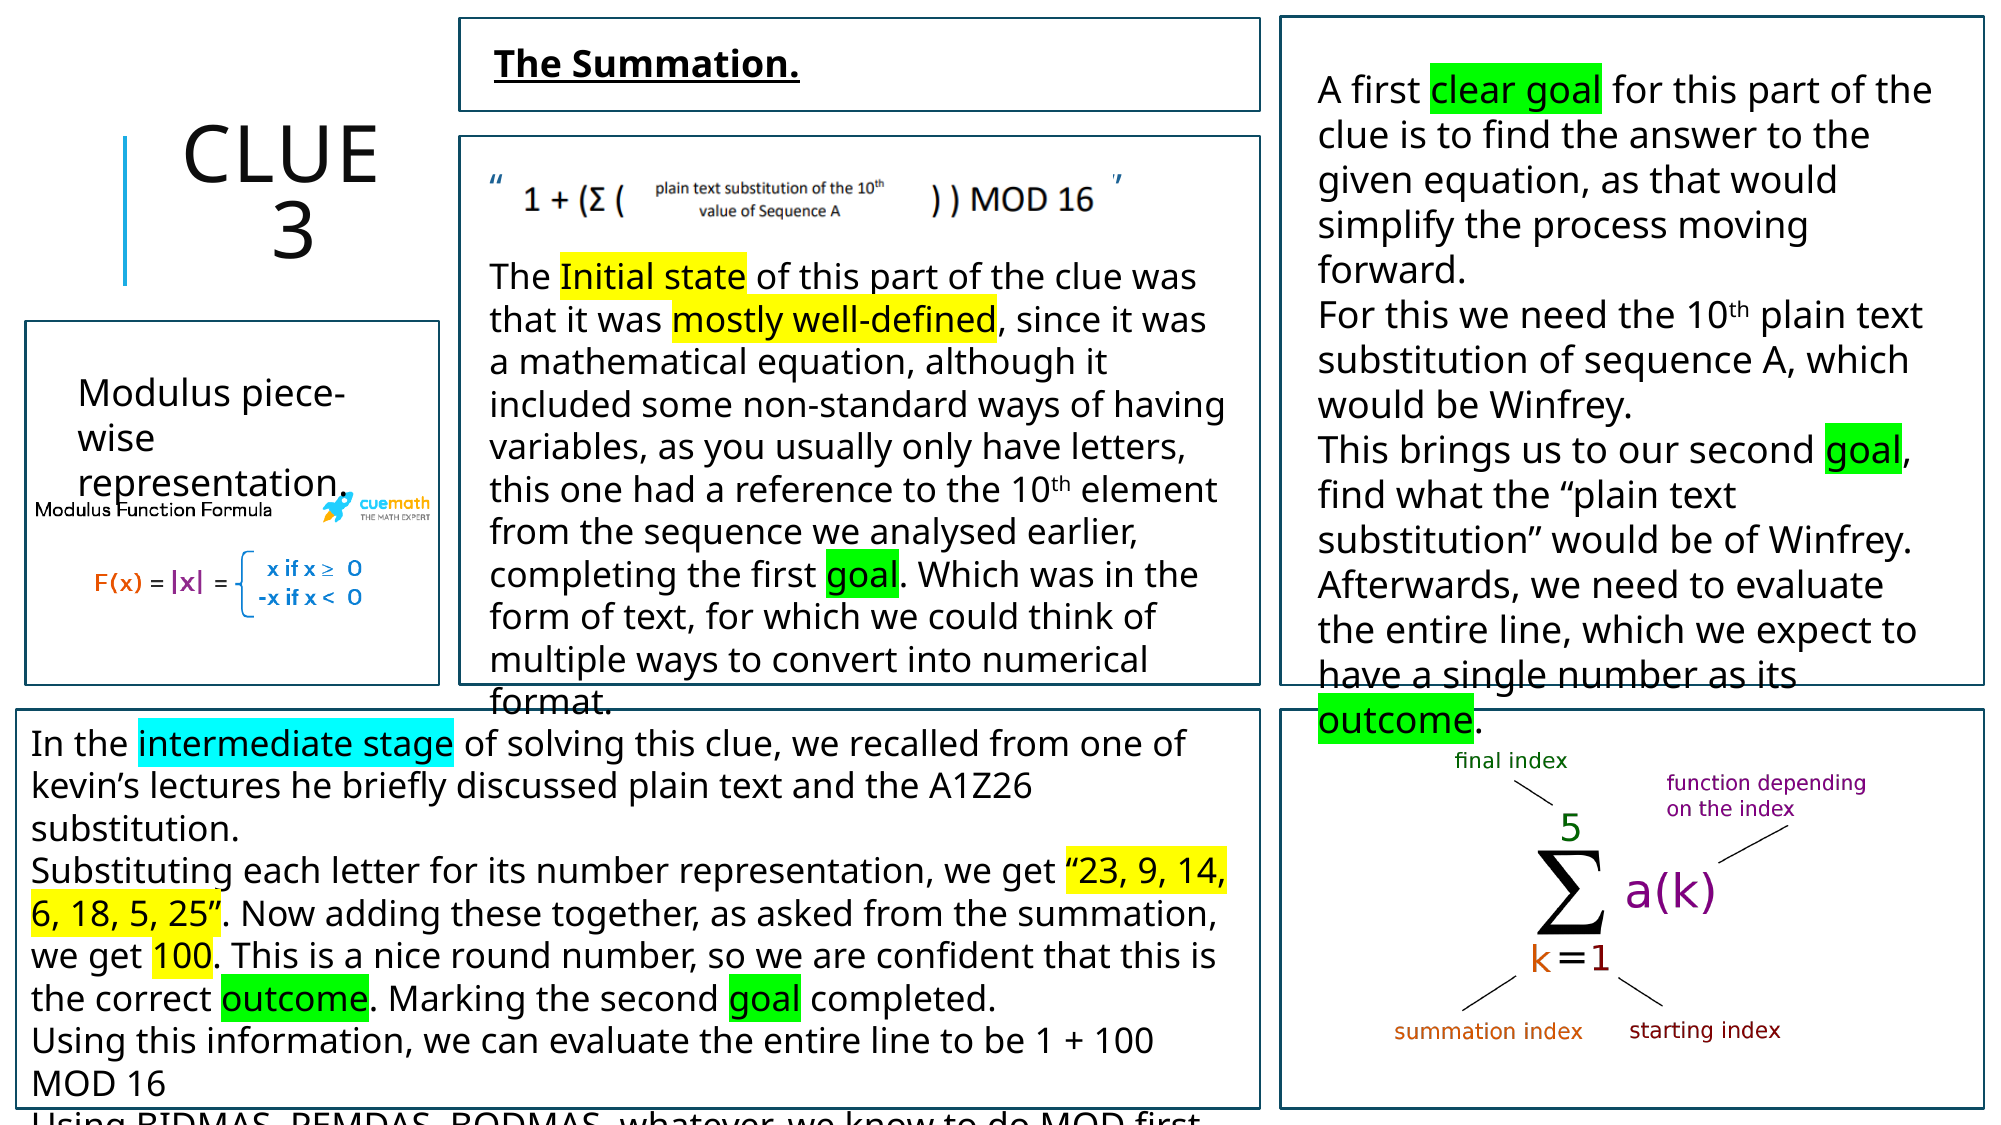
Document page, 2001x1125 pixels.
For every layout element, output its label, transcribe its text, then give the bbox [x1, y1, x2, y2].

text_box Modulus piece-wise representation. [62, 361, 430, 485]
text_box [1279, 708, 1985, 1110]
text_box [1250, 708, 1261, 1110]
text_box [15, 708, 474, 1110]
text_box A first clear goal for this part of the clue is to find the answer to the given equation, as that would simplify the process moving forward. For this we need the 10th plain text substitution of sequence A, which would be Winfrey. This brings us to our second goal, find what the “plain text substitution” would be of Winfrey. Afterwards, we need to evaluate the entire line, which we expect to have a single number as its outcome. [1302, 58, 1957, 749]
title Clue 3 [109, 113, 478, 282]
picture [516, 162, 1113, 237]
text_box [458, 17, 1261, 112]
text_box [458, 135, 1261, 686]
picture [1385, 741, 1875, 1077]
picture [32, 489, 433, 628]
text_box The Summation. [478, 32, 936, 93]
text_box In the intermediate stage of solving this clue, we recalled from one of kevin’s lectures he briefly discussed plain text and the A1Z26 substitution. Substituting each letter for its number representation, we get “23, 9, 14, 6, 18, 5, 25”. Now adding these together, as asked from the summation, we get 100. This is a nice round number, so we are confident that this is the correct outcome. Marking the second goal completed. Using this information, we can evaluate the entire line to be 1 + 100 MOD 16 Using BIDMAS, PEMDAS, BODMAS, whatever, we know to do MOD first, giving the result to be 5. Achieving our last goal with the expected outcome. [16, 713, 1260, 1125]
text_box [1279, 15, 1985, 686]
text_box “ ” The Initial state of this part of the clue was that it was mostly well-defined, since it was a mathematical equation, although it included some non-standard ways of having variables, as you usually only have letters, this one had a reference to the 10th element from the sequence we analysed earlier, completing the first goal. Which was in the form of text, for which we could think of multiple ways to convert into numerical format. [474, 156, 1250, 713]
text_box [24, 320, 440, 686]
